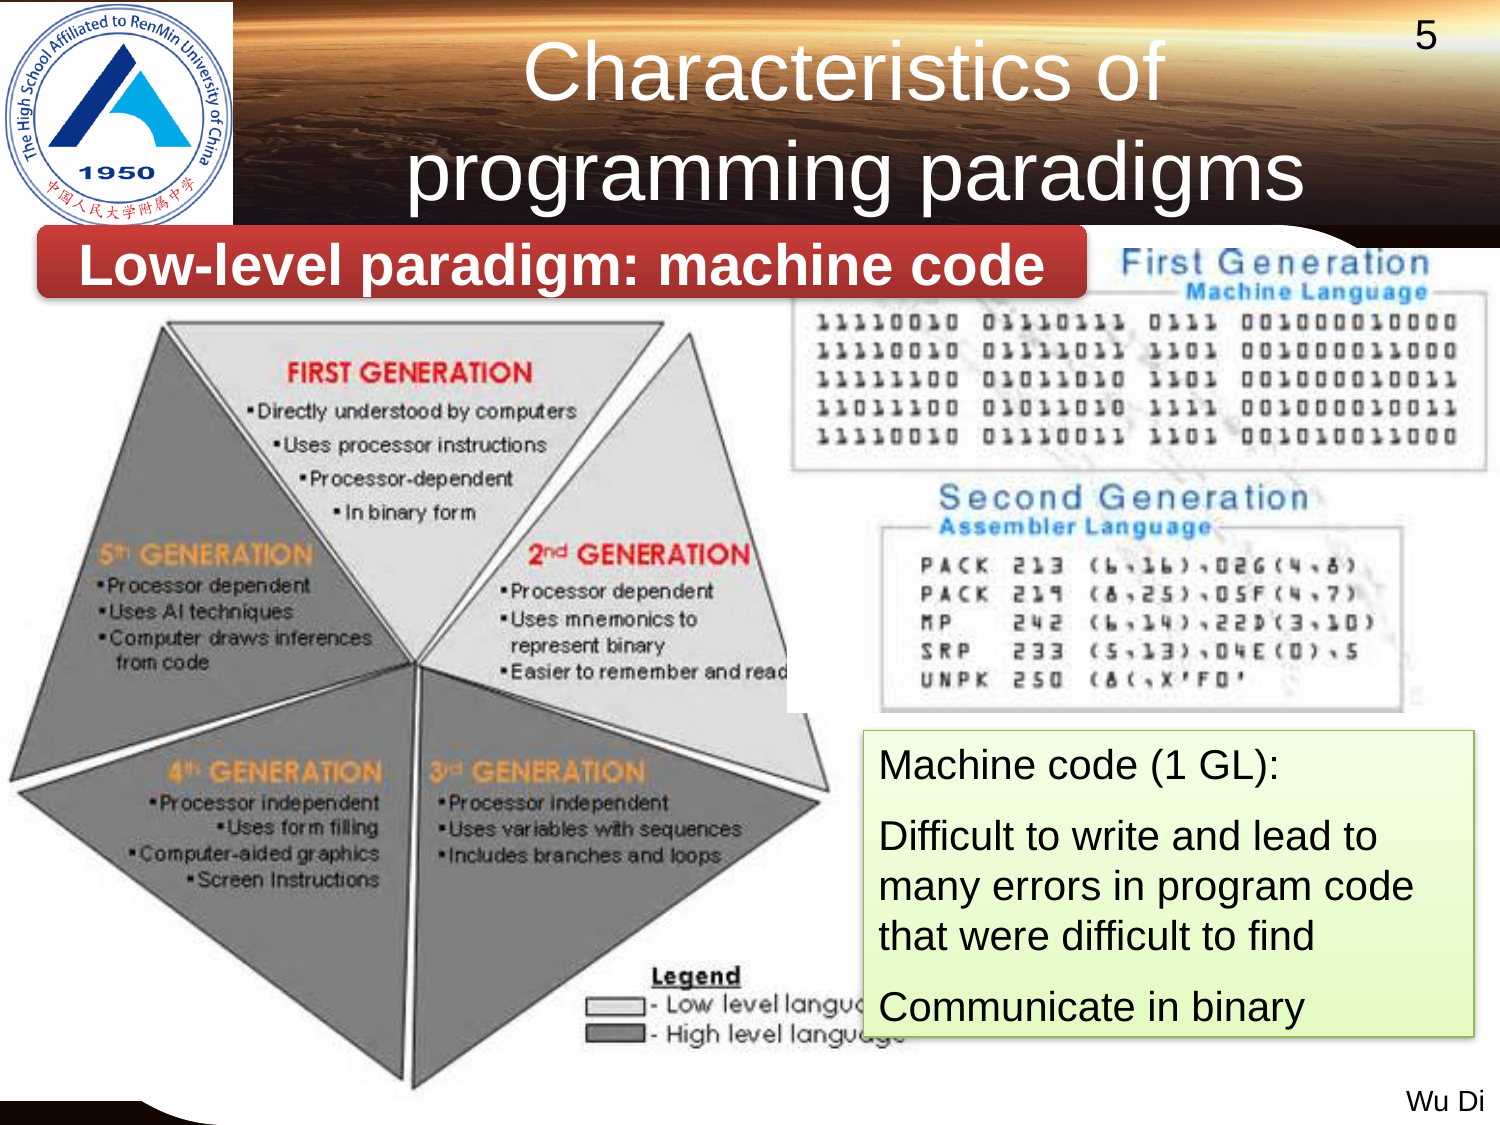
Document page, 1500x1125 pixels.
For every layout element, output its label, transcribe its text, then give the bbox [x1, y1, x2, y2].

picture [0, 248, 1500, 1102]
text_box Machine code (1 GL): Difficult to write and lead to many errors in program code that were difficult to find Communicate in binary [923, 730, 1475, 1038]
picture [0, 0, 1500, 235]
title Characteristics of programming paradigms [237, 45, 1475, 225]
text_box Low-level paradigm: machine code [37, 224, 1088, 299]
